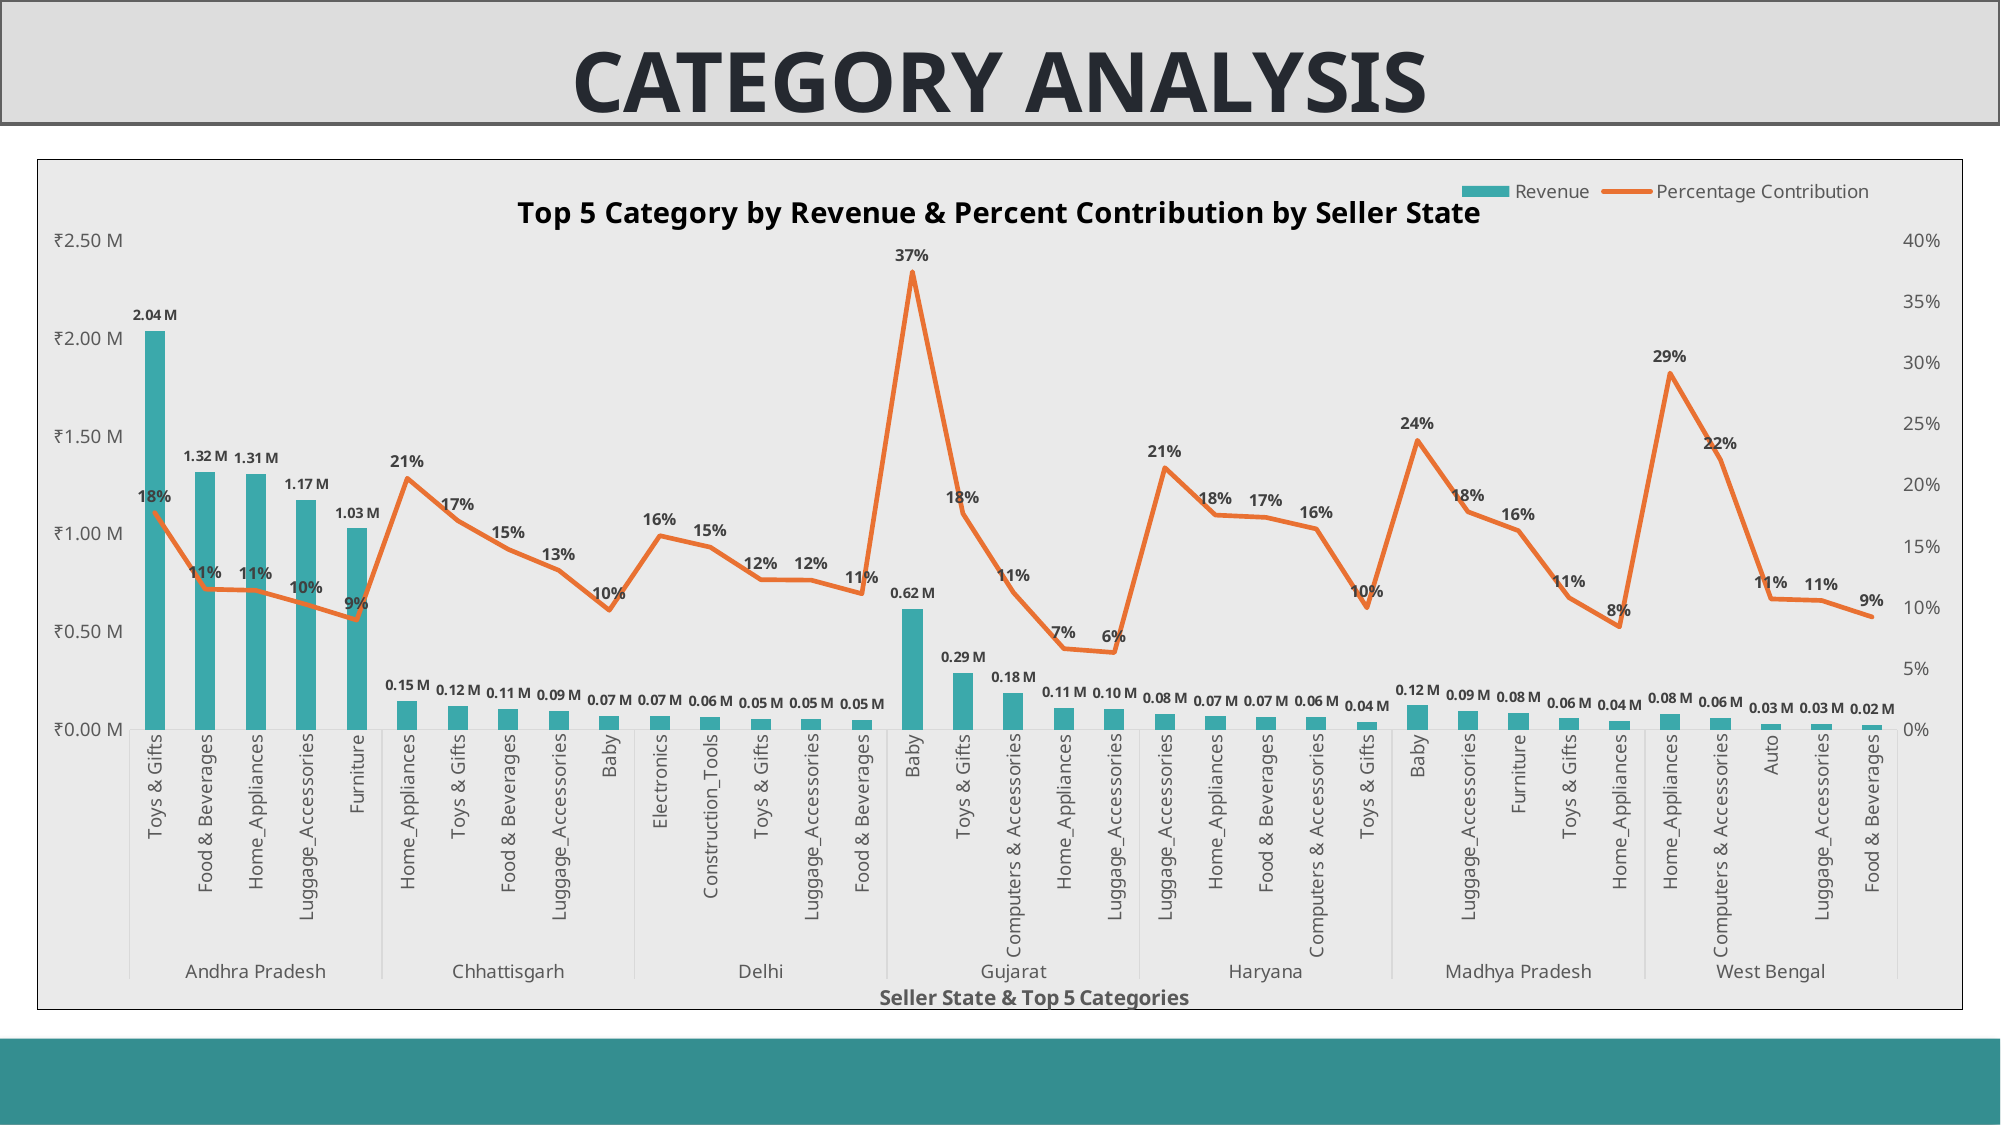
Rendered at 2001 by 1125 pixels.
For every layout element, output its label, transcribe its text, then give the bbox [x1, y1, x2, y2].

chart [37, 159, 1963, 1019]
text_box CATEGORY ANALYSIS [0, 0, 2000, 126]
